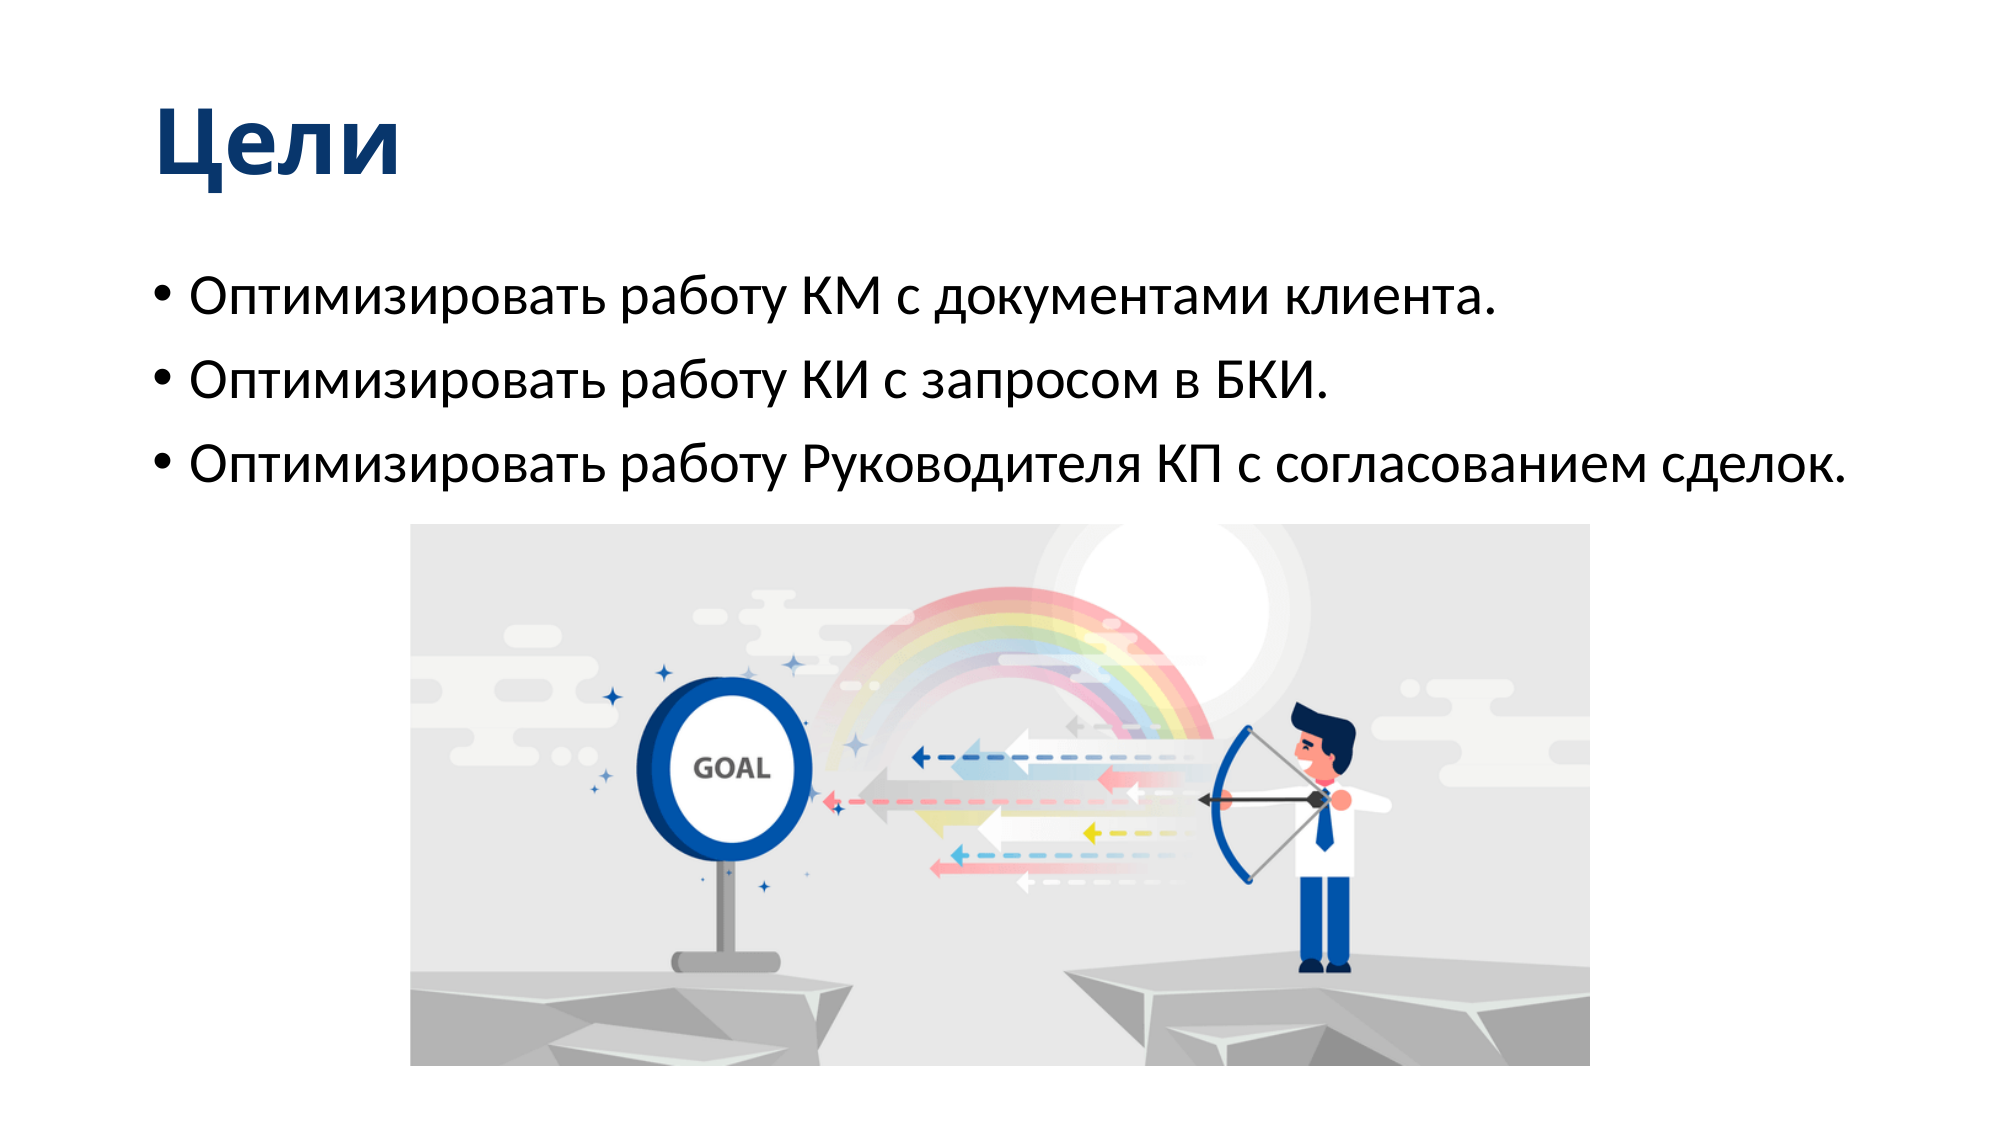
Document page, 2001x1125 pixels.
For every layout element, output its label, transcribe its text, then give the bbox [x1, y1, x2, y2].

title Цели [137, 35, 1863, 254]
picture [410, 524, 1590, 1066]
list Оптимизировать работу КМ с документами клиента. Оптимизировать работу КИ с запросом в БКИ. Оптимизировать работу Руководителя КП с согласованием сделок. [137, 257, 2000, 521]
